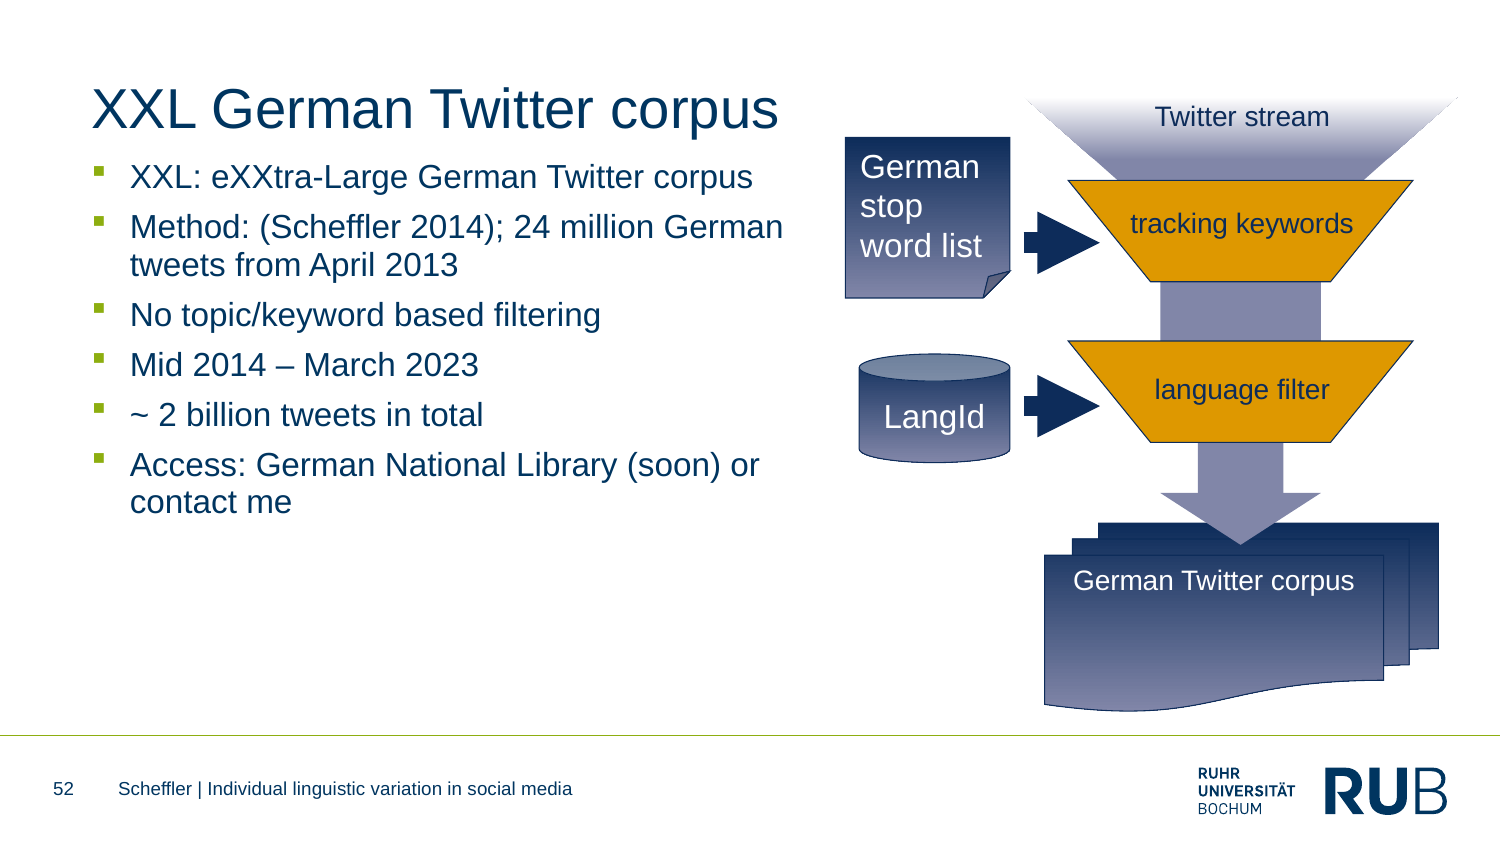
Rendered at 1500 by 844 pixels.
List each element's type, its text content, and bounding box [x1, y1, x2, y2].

slide_number 52 [53, 779, 95, 798]
footer Scheffler | Individual linguistic variation in social media [118, 779, 1152, 798]
text_box XXL German Twitter corpus [76, 64, 1317, 142]
text_box XXL: eXXtra-Large German Twitter corpus Method: (Scheffler 2014); 24 million German tweets from April 2013 No topic/keyword based filtering Mid 2014 – March 2023 ~ 2 billion tweets in total Access: German National Library (soon) or contact me [76, 150, 822, 703]
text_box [845, 91, 1458, 712]
